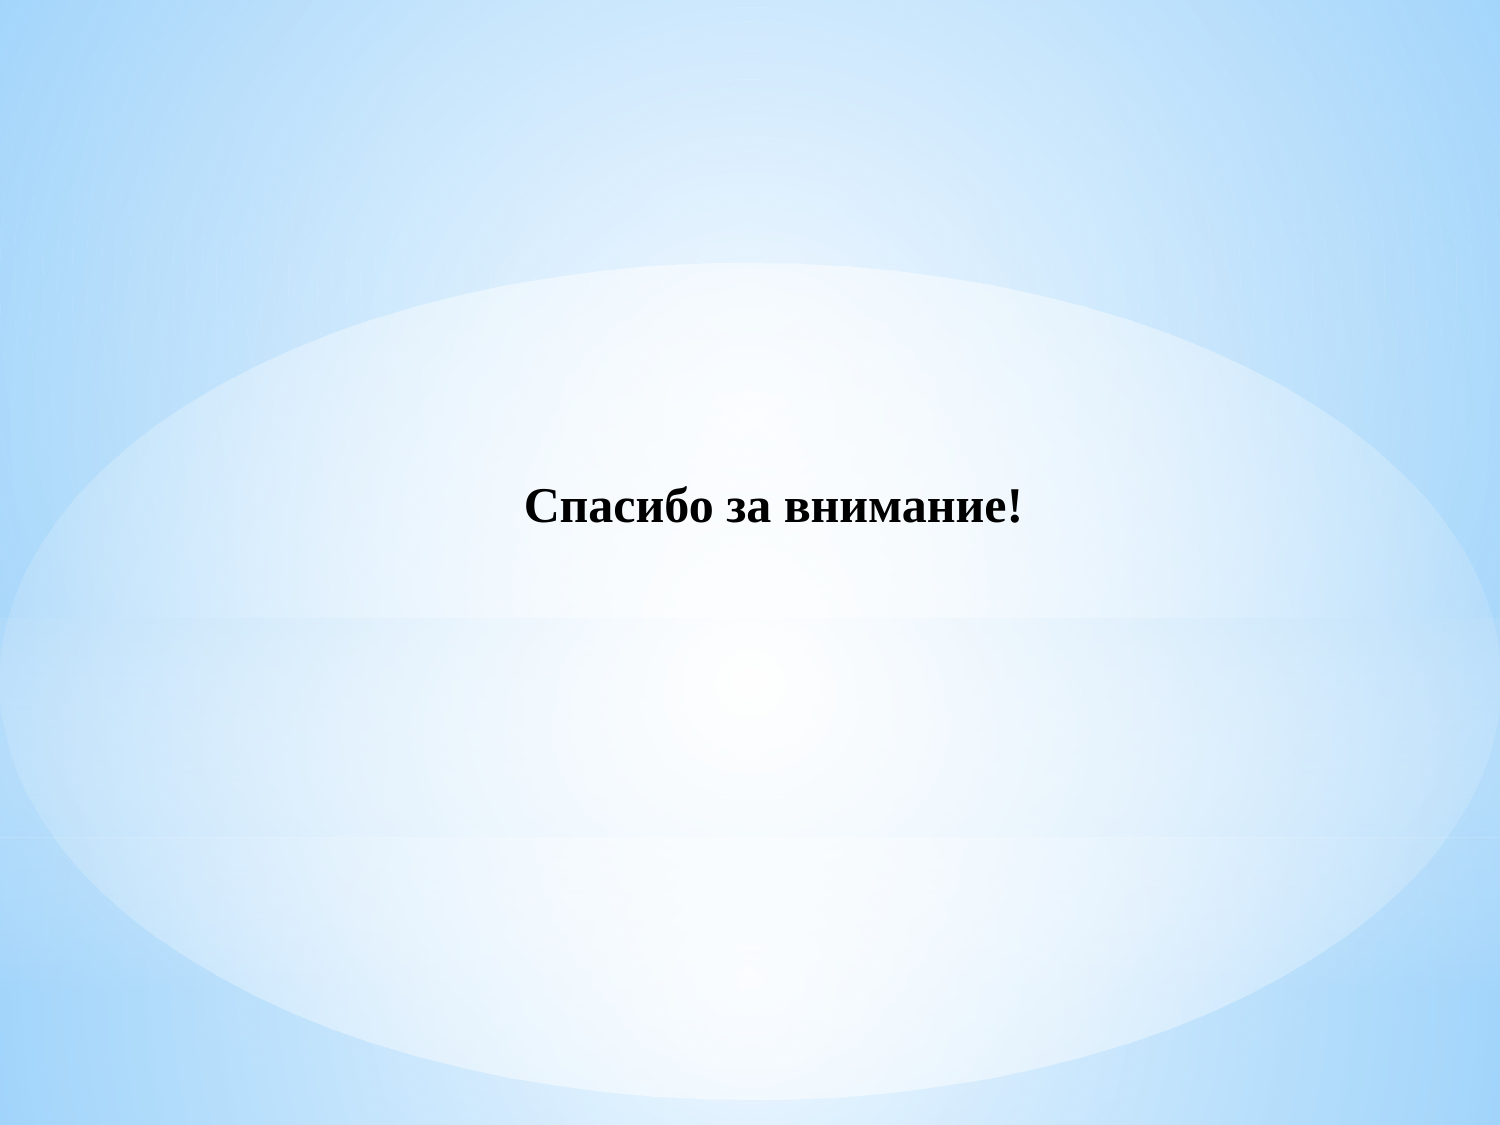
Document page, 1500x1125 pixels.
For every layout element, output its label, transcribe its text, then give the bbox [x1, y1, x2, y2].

text_box Спасибо за внимание! [371, 464, 1176, 540]
